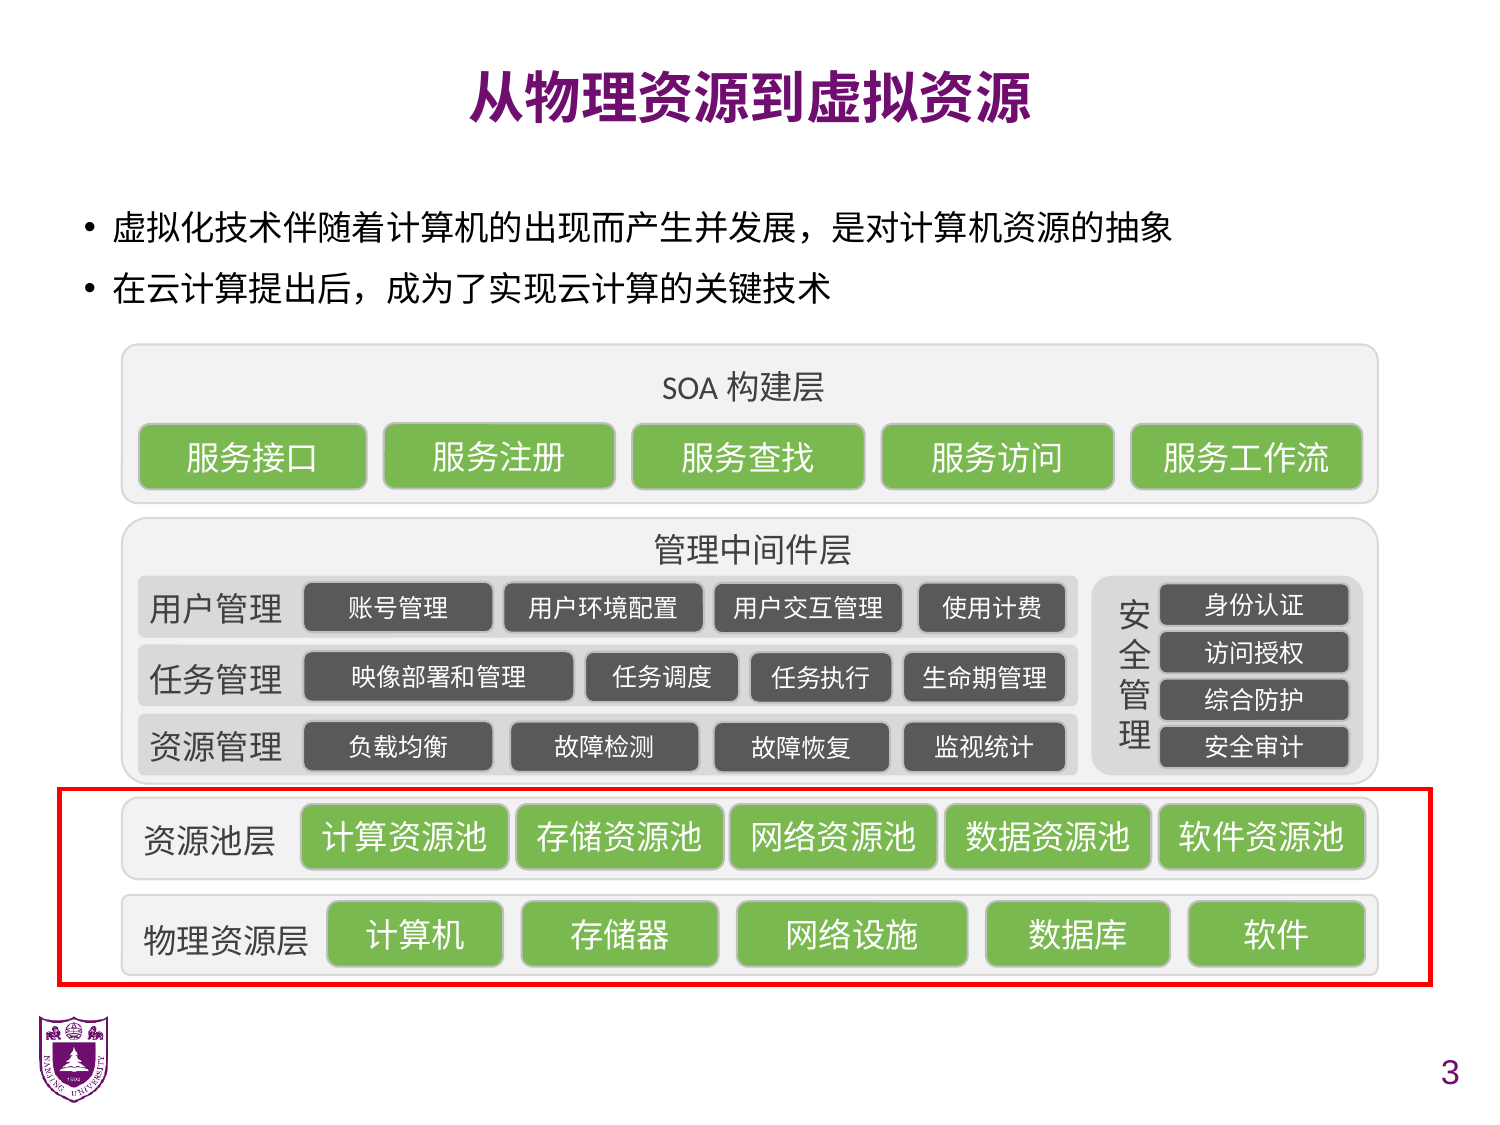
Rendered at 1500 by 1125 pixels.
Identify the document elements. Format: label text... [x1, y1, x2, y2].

picture [39, 1016, 108, 1103]
text_box [58, 788, 68, 985]
slide_number 3 [1370, 1047, 1475, 1095]
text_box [121, 344, 1378, 975]
title 从物理资源到虚拟资源 [68, 47, 1431, 154]
list 虚拟化技术伴随着计算机的出现而产生并发展，是对计算机资源的抽象 在云计算提出后，成为了实现云计算的关键技术 [68, 194, 1431, 1046]
